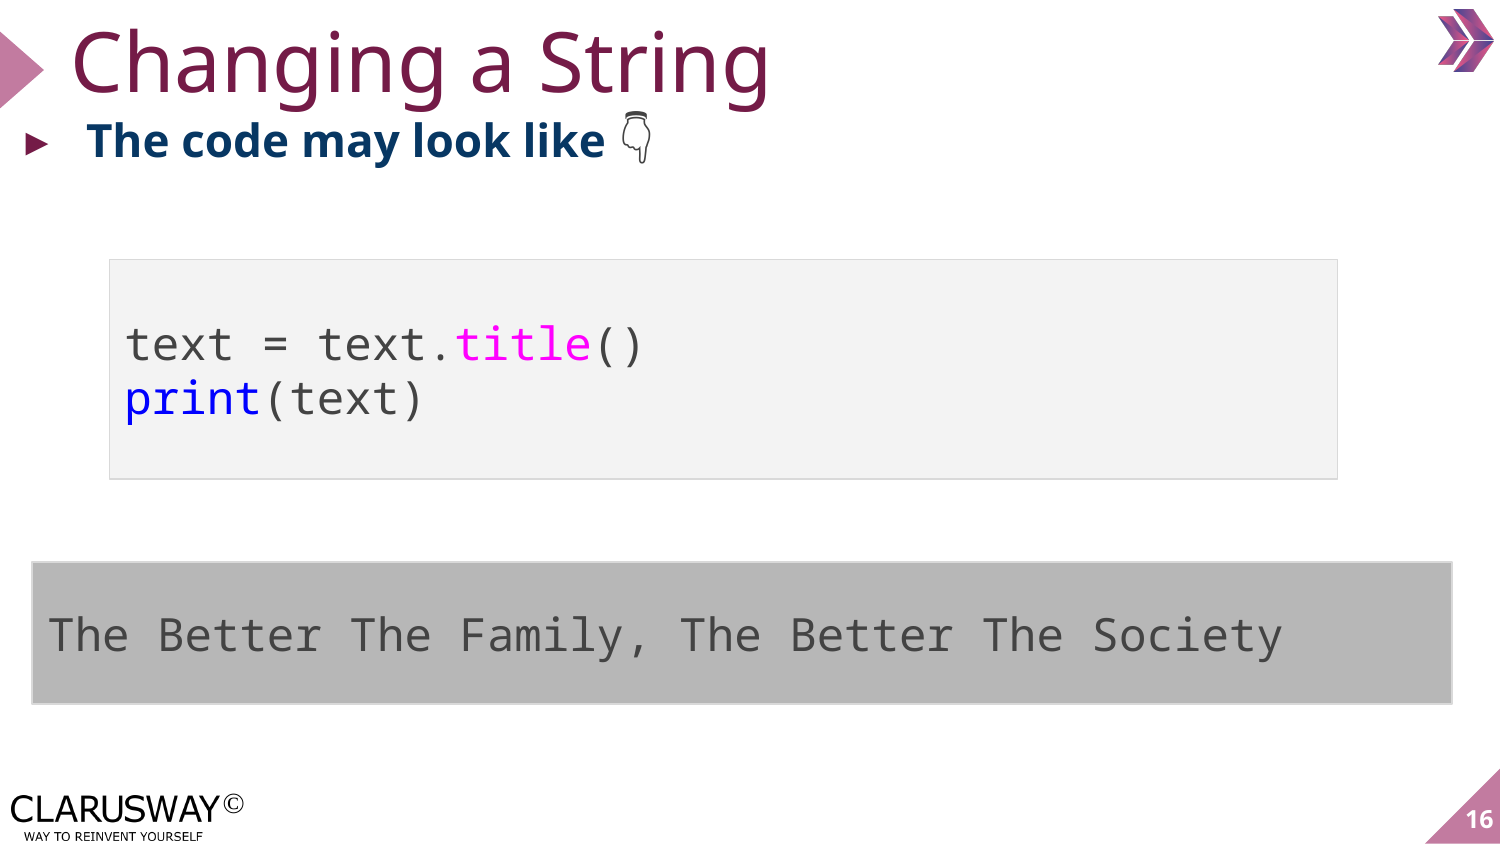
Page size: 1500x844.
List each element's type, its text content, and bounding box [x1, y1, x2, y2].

subtitle The code may look like 👇 [11, 106, 1452, 391]
slide_number ‹#› [1418, 760, 1494, 838]
title Changing a String [70, 28, 1376, 106]
picture [11, 795, 220, 841]
picture [1438, 9, 1494, 72]
text_box text = text.title() print(text) [109, 259, 1338, 479]
text_box The Better The Family, The Better The Society [32, 562, 1452, 704]
